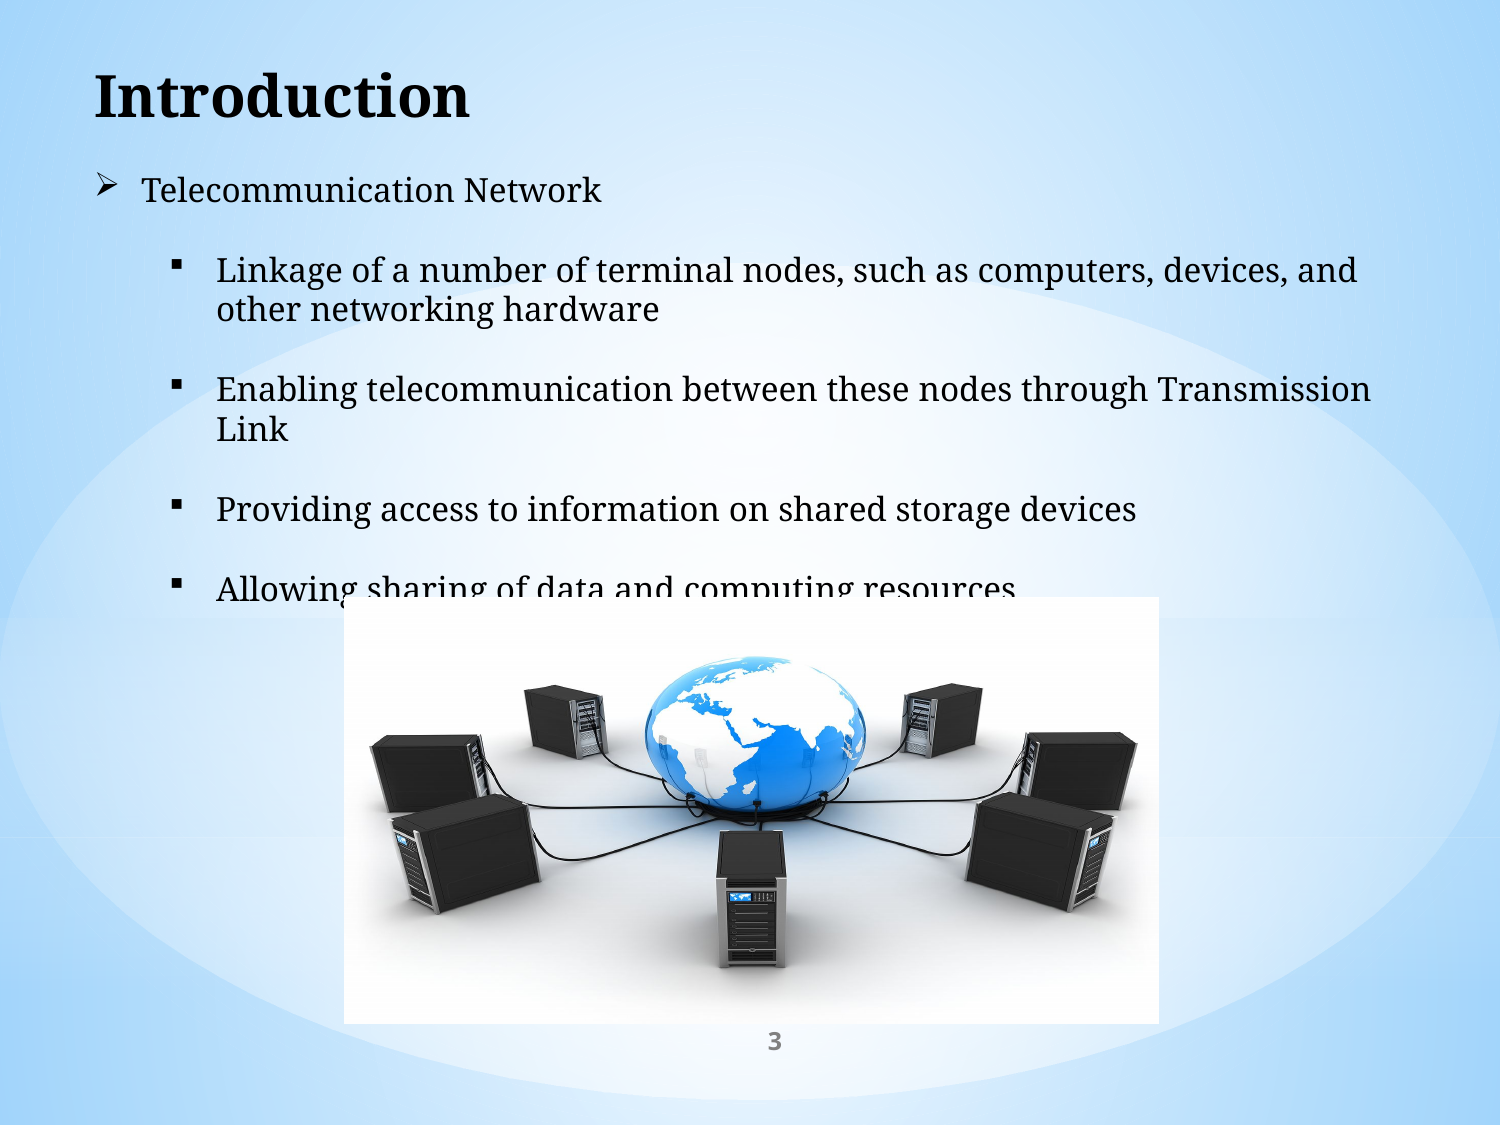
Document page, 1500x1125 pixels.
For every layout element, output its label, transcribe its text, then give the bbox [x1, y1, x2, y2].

text_box Introduction Telecommunication Network Linkage of a number of terminal nodes, such as computers, devices, and other networking hardware Enabling telecommunication between these nodes through Transmission Link Providing access to information on shared storage devices Allowing sharing of data and computing resources [79, 51, 1425, 616]
slide_number 3 [624, 1033, 925, 1073]
picture [343, 597, 1159, 1025]
